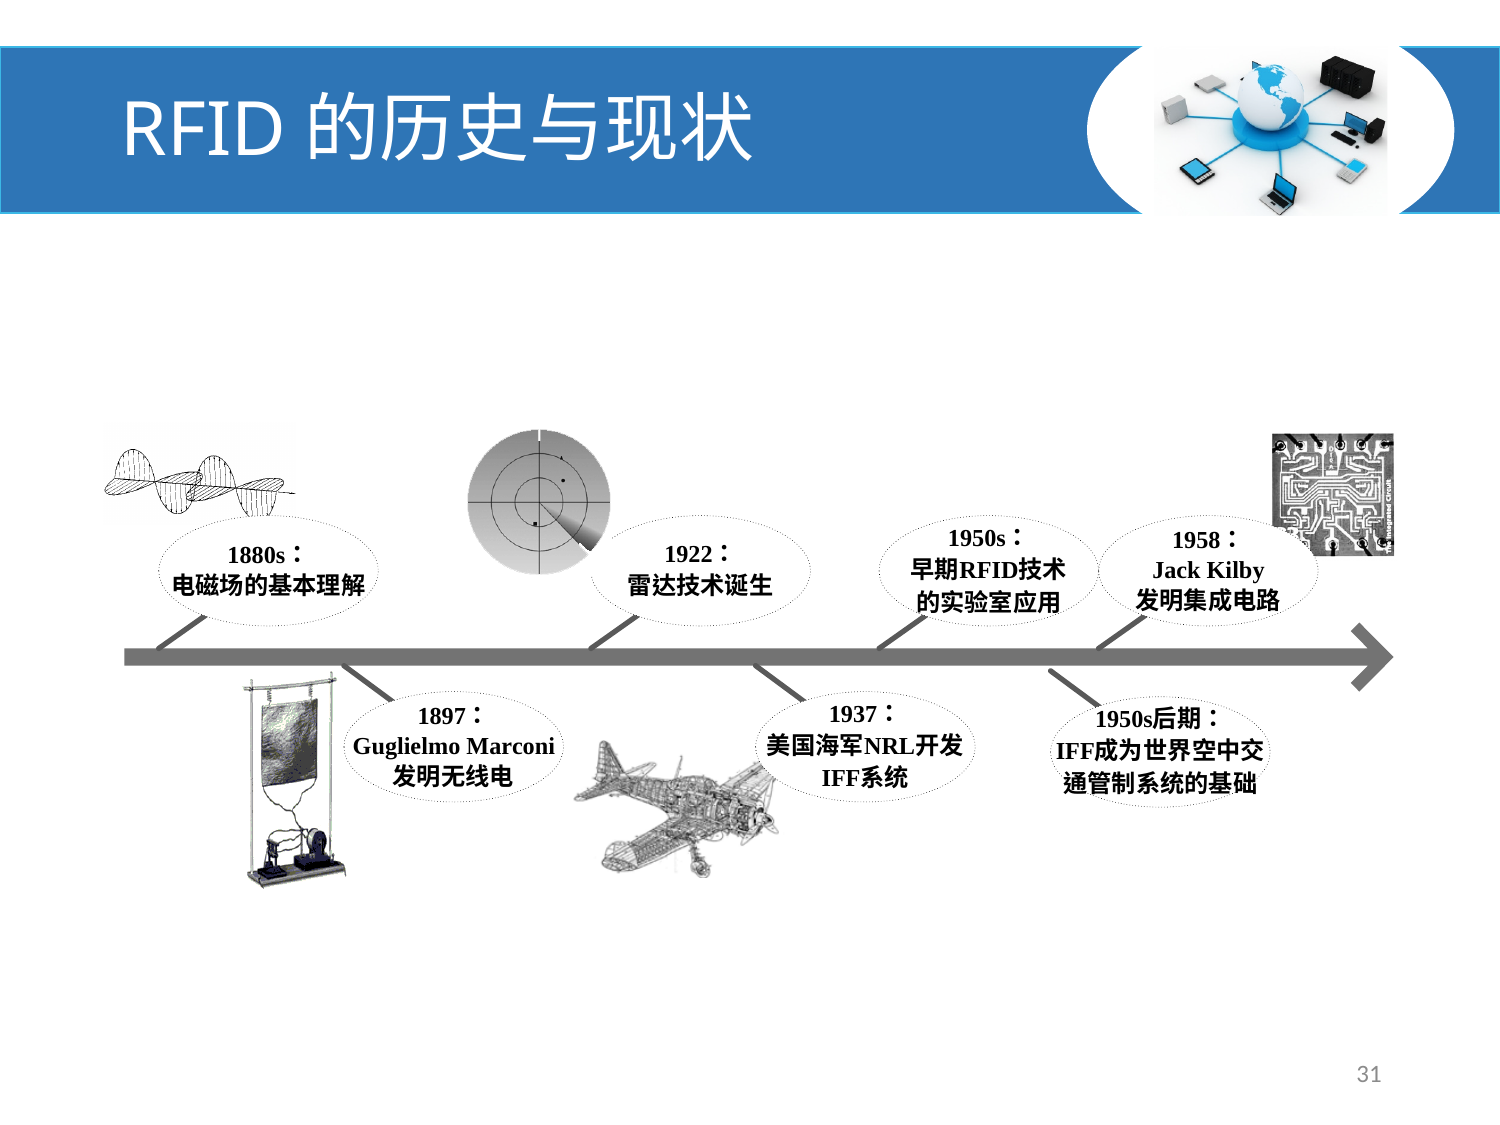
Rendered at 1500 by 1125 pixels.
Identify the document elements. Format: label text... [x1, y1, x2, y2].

title RFID的历史与现状 [105, 50, 1060, 213]
picture [1154, 46, 1388, 213]
text_box [0, 213, 1500, 221]
slide_number 31 [1059, 1042, 1397, 1103]
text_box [98, 417, 1401, 895]
